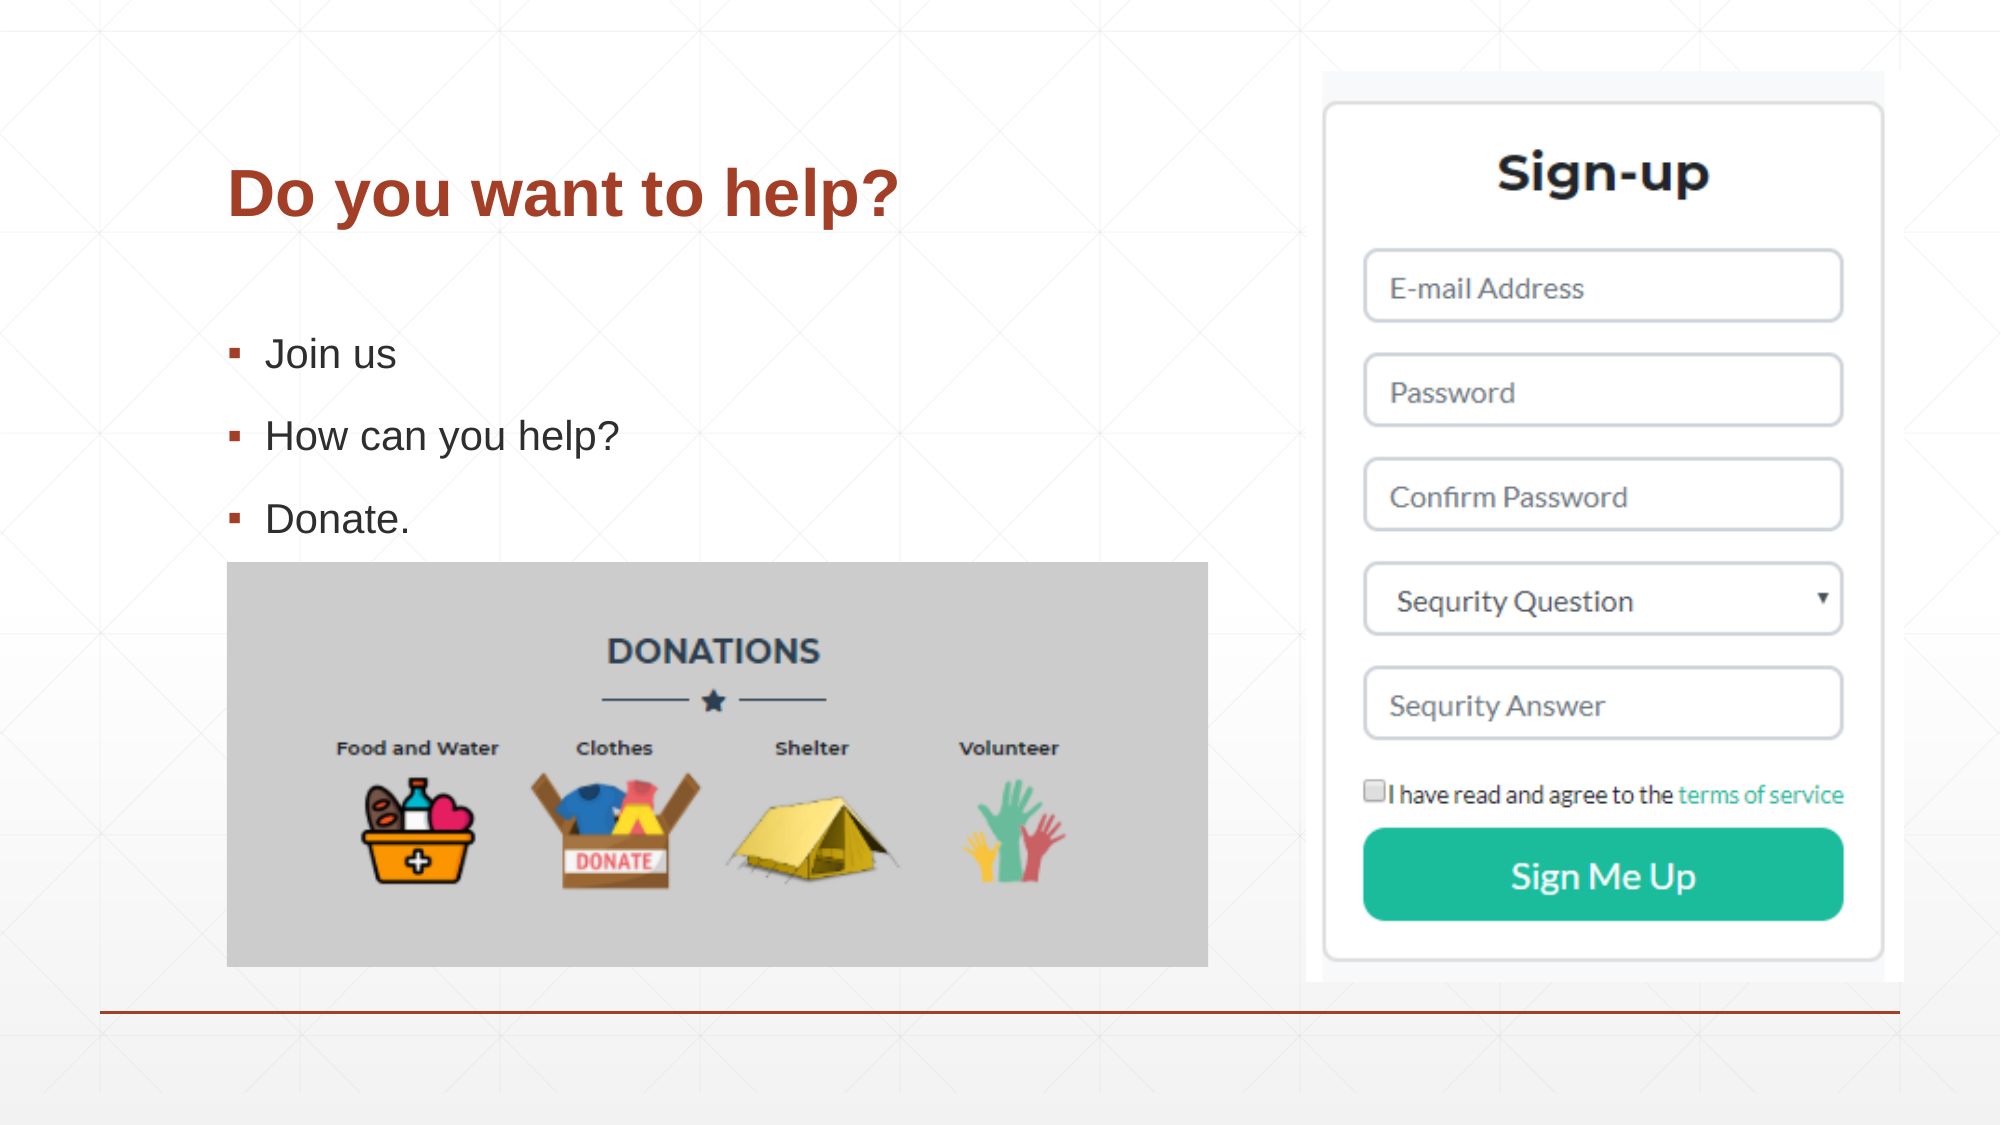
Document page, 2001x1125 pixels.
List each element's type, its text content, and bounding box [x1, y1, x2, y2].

title Do you want to help? [212, 143, 1306, 239]
picture [226, 562, 1209, 967]
picture [1306, 71, 1904, 982]
text_box Join us How can you help? Donate. [212, 324, 694, 615]
